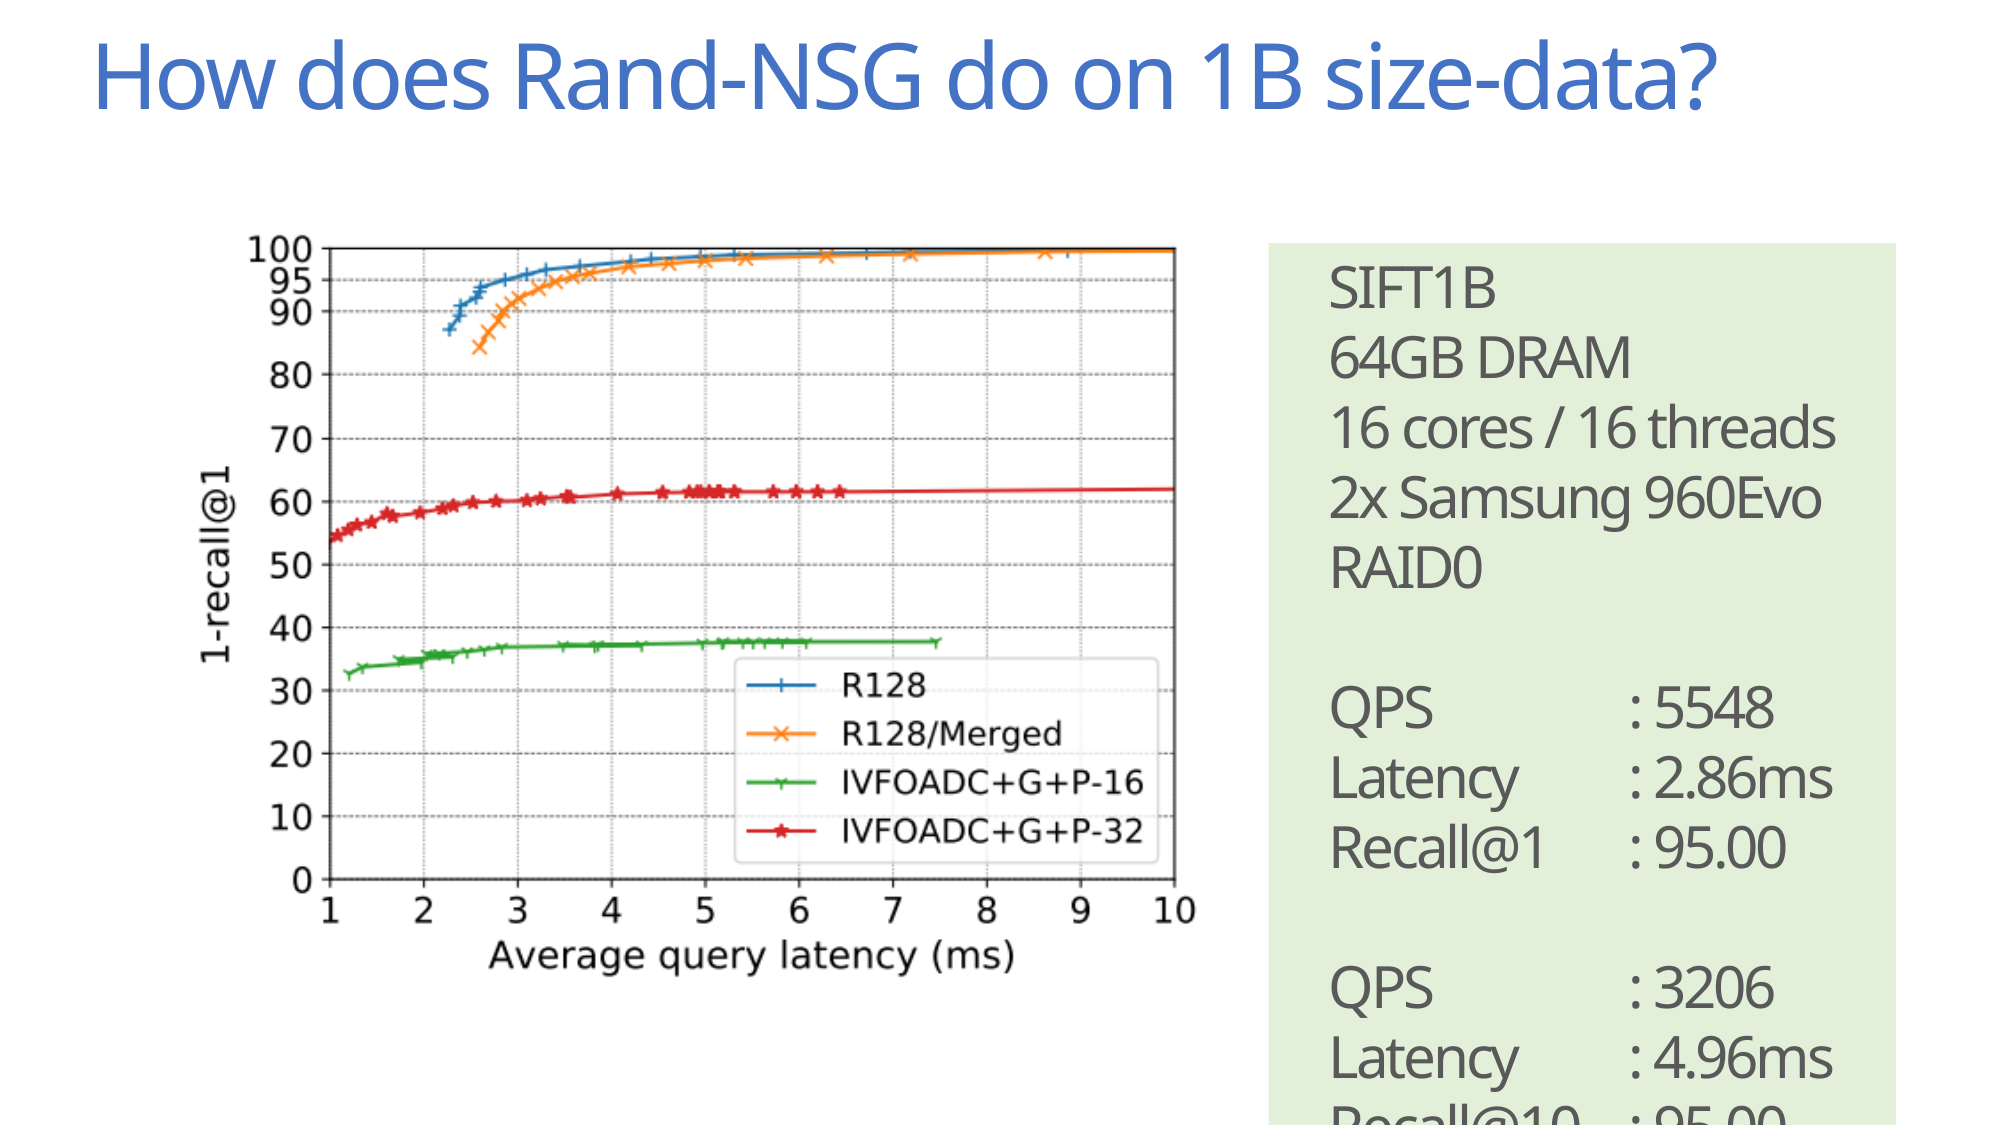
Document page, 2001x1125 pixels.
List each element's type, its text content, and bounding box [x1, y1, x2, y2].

picture [146, 200, 1232, 995]
text_box SIFT1B 64GB DRAM 16 cores / 16 threads 2x Samsung 960Evo RAID0 QPS : 5548 Latency : 2.86ms Recall@1 : 95.00 QPS : 3206 Latency : 4.96ms Recall@10 : 95.00 [1268, 243, 1896, 1125]
title How does Rand-NSG do on 1B size-data? [0, 0, 2000, 160]
